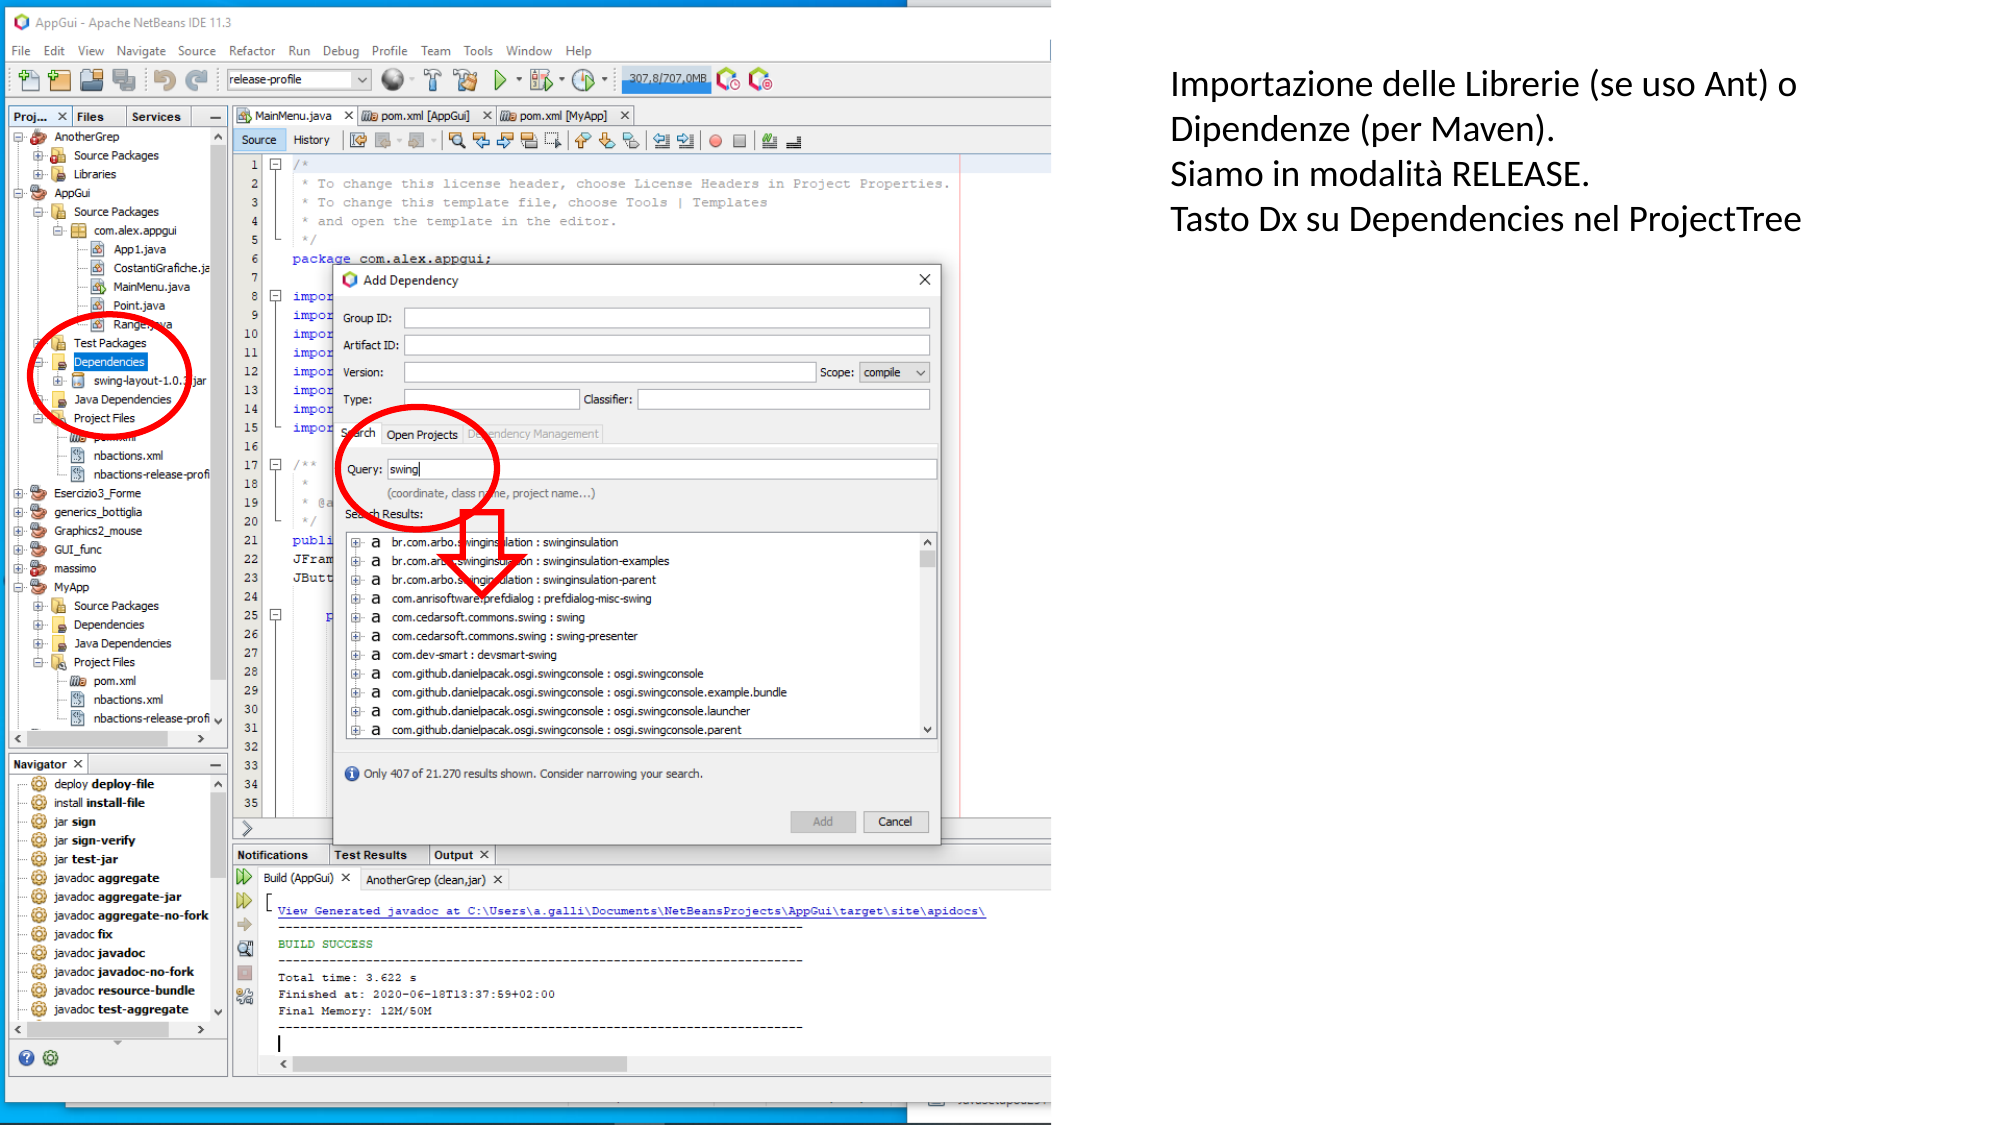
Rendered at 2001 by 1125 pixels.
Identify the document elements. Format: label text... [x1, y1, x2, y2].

text_box Importazione delle Librerie (se uso Ant) o Dipendenze (per Maven). Siamo in modalità RELEASE. Tasto Dx su Dependencies nel ProjectTree [1155, 52, 1914, 337]
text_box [0, 0, 1052, 1125]
